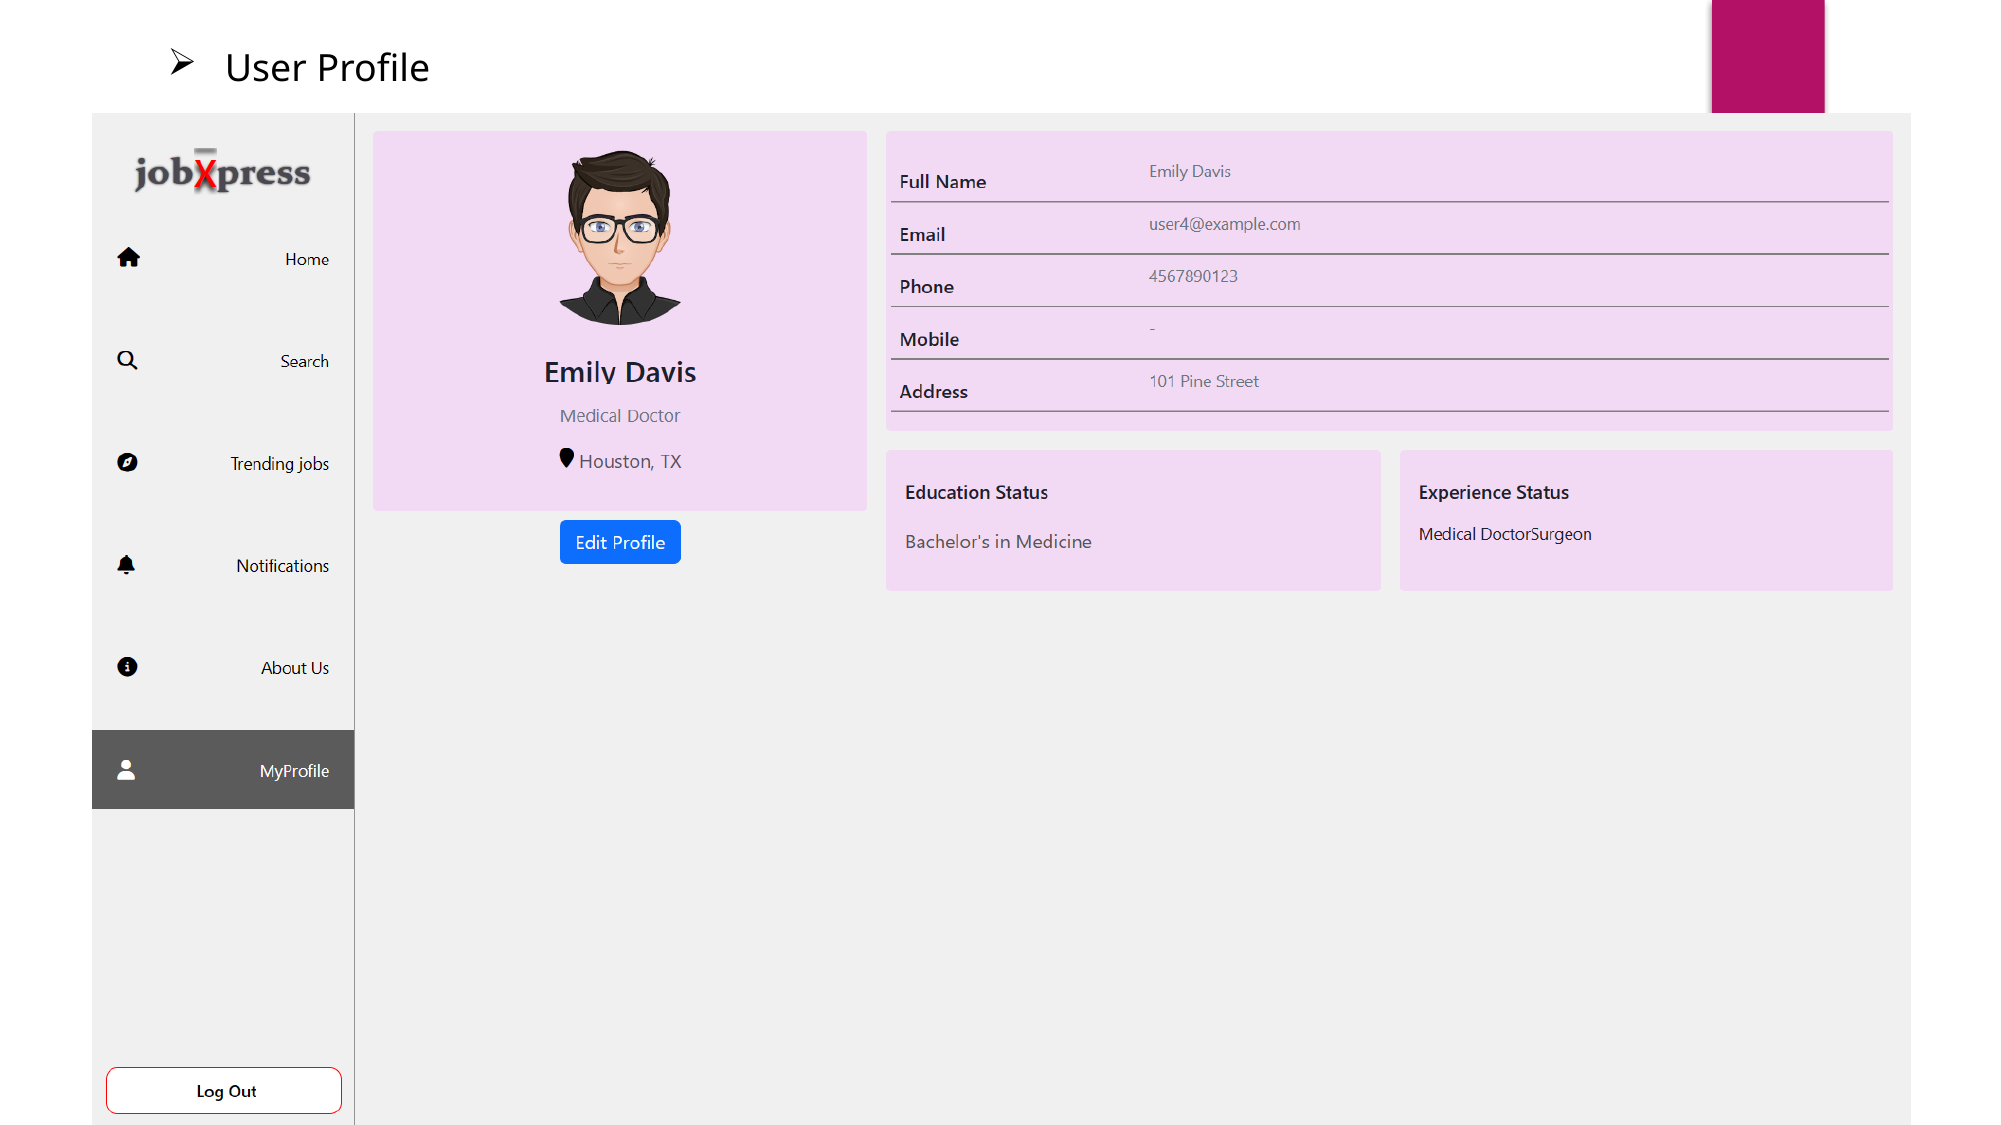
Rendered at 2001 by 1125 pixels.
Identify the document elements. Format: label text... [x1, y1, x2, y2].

picture [92, 112, 1911, 1125]
text_box User Profile [152, 36, 1153, 97]
